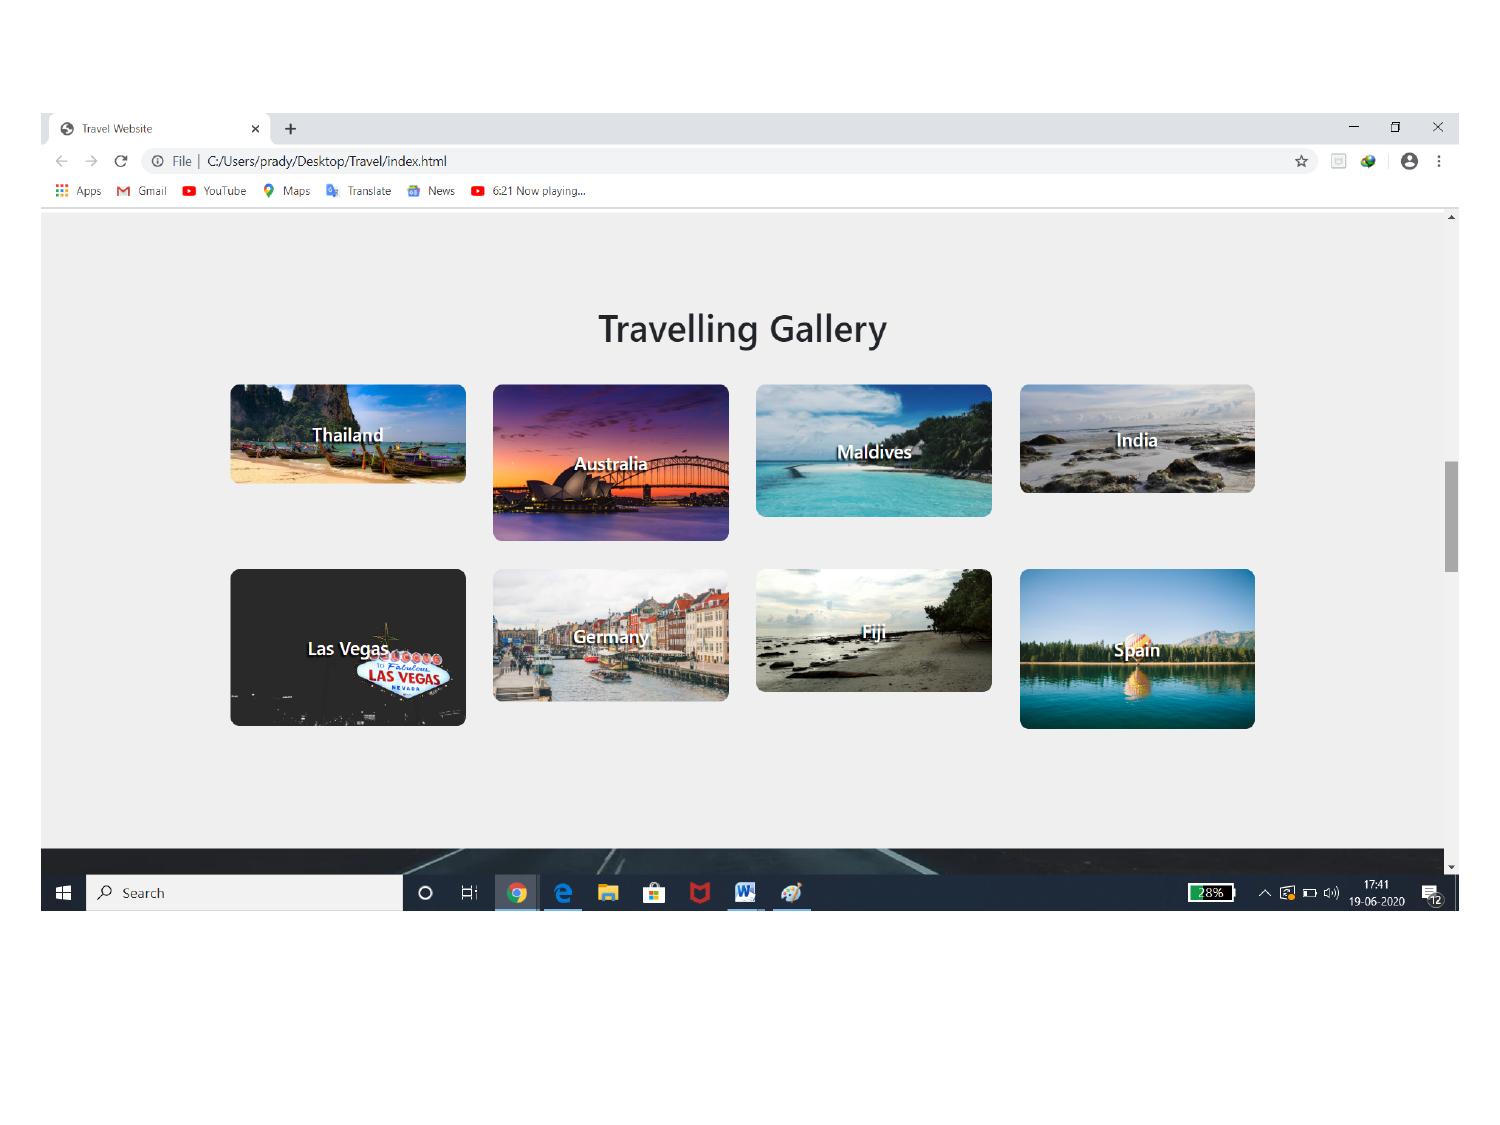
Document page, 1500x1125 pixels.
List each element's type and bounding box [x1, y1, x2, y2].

picture [41, 113, 1459, 912]
